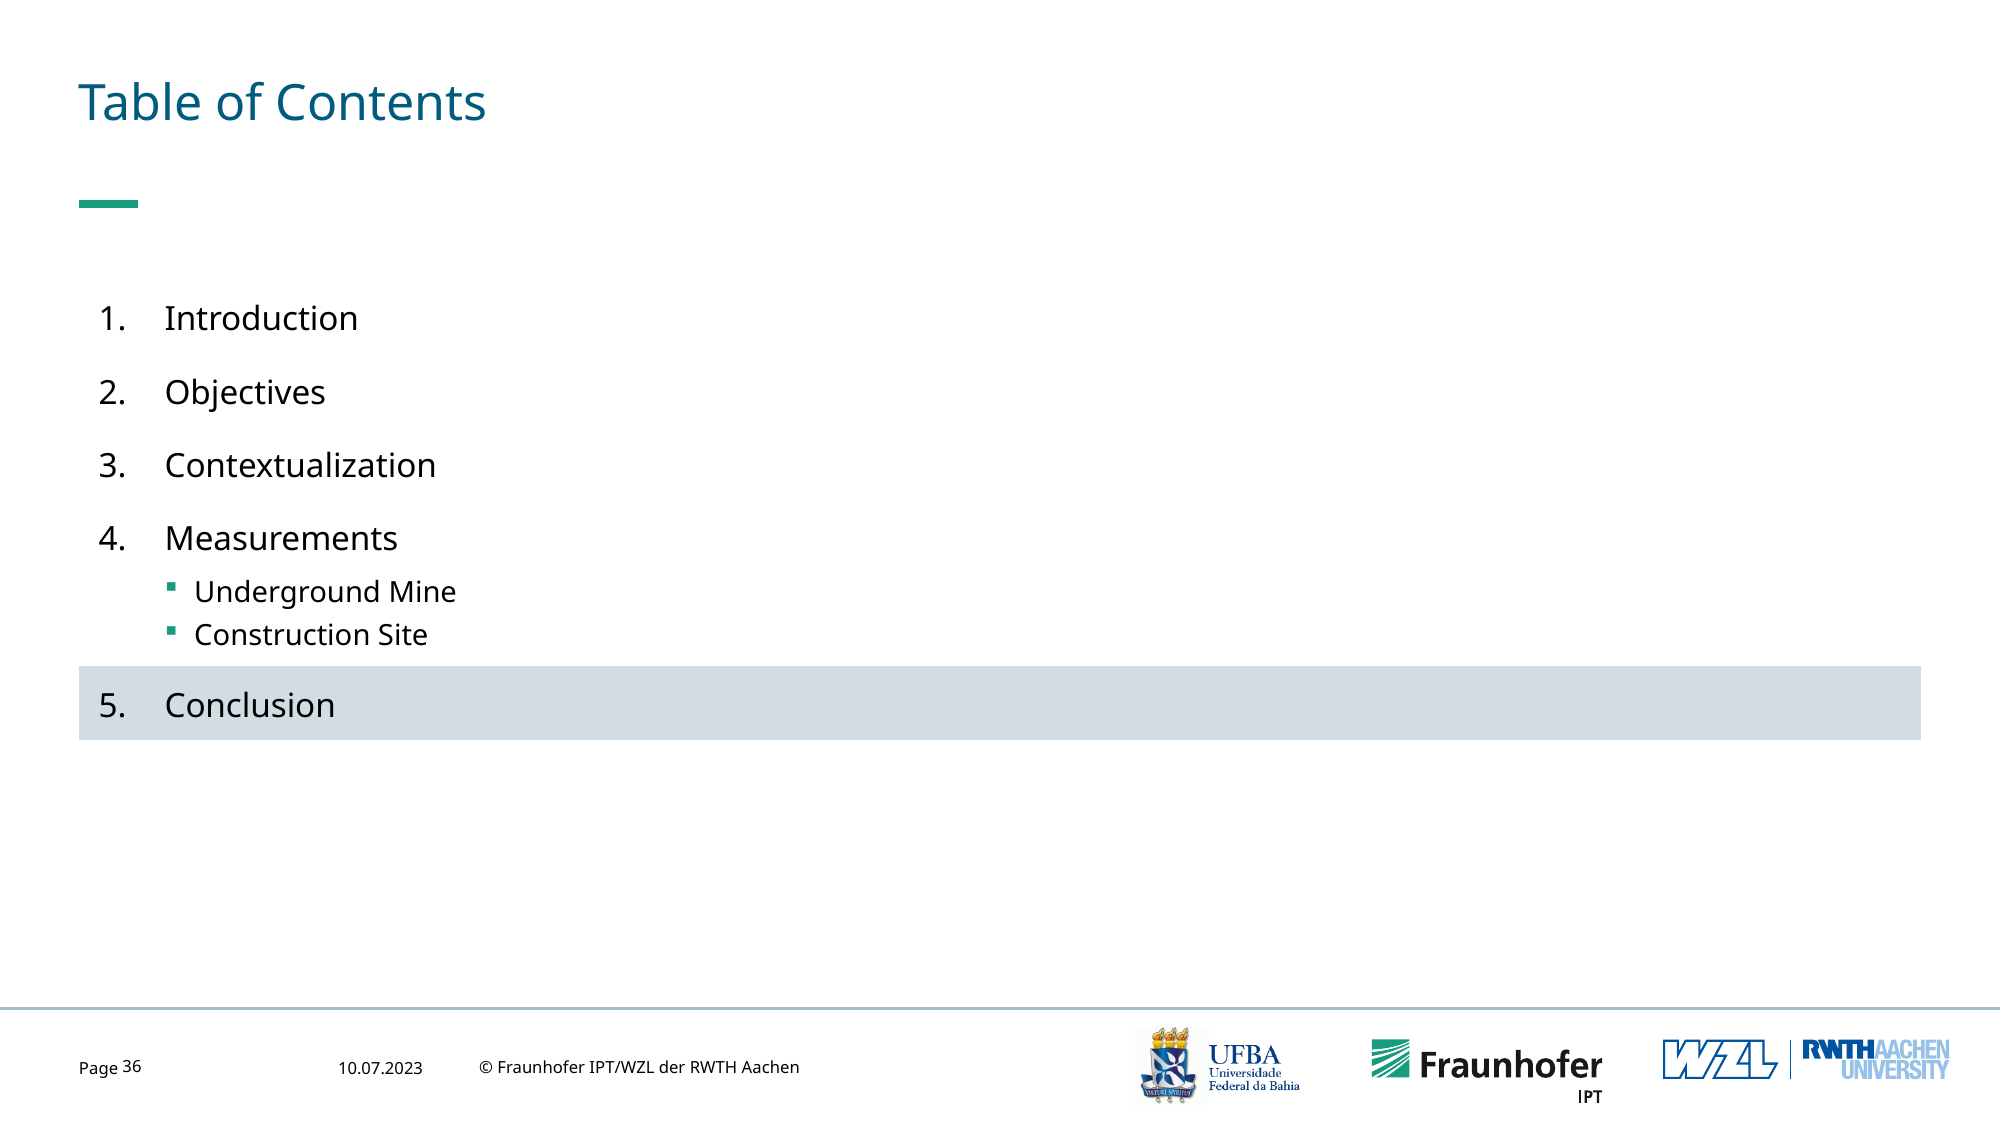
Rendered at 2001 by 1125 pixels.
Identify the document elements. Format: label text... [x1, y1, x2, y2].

title Table of Contents [78, 64, 1922, 128]
table_cell Measurements Underground Mine Construction Site [147, 499, 1921, 666]
table_cell 4. [79, 499, 147, 666]
table_cell Conclusion [147, 666, 1921, 740]
table_header 1. [79, 279, 147, 352]
table_cell 2. [79, 352, 147, 426]
text_box 10.07.2023 [323, 1009, 476, 1125]
picture [1129, 1026, 1311, 1106]
table_header Introduction [147, 279, 1921, 352]
text_box © Fraunhofer IPT/WZL der RWTH Aachen [479, 1057, 964, 1078]
table_cell 5. [79, 666, 147, 740]
slide_number 36 [107, 1057, 175, 1078]
table_cell 3. [79, 426, 147, 499]
table_cell Objectives [147, 352, 1921, 426]
table_cell Contextualization [147, 426, 1921, 499]
